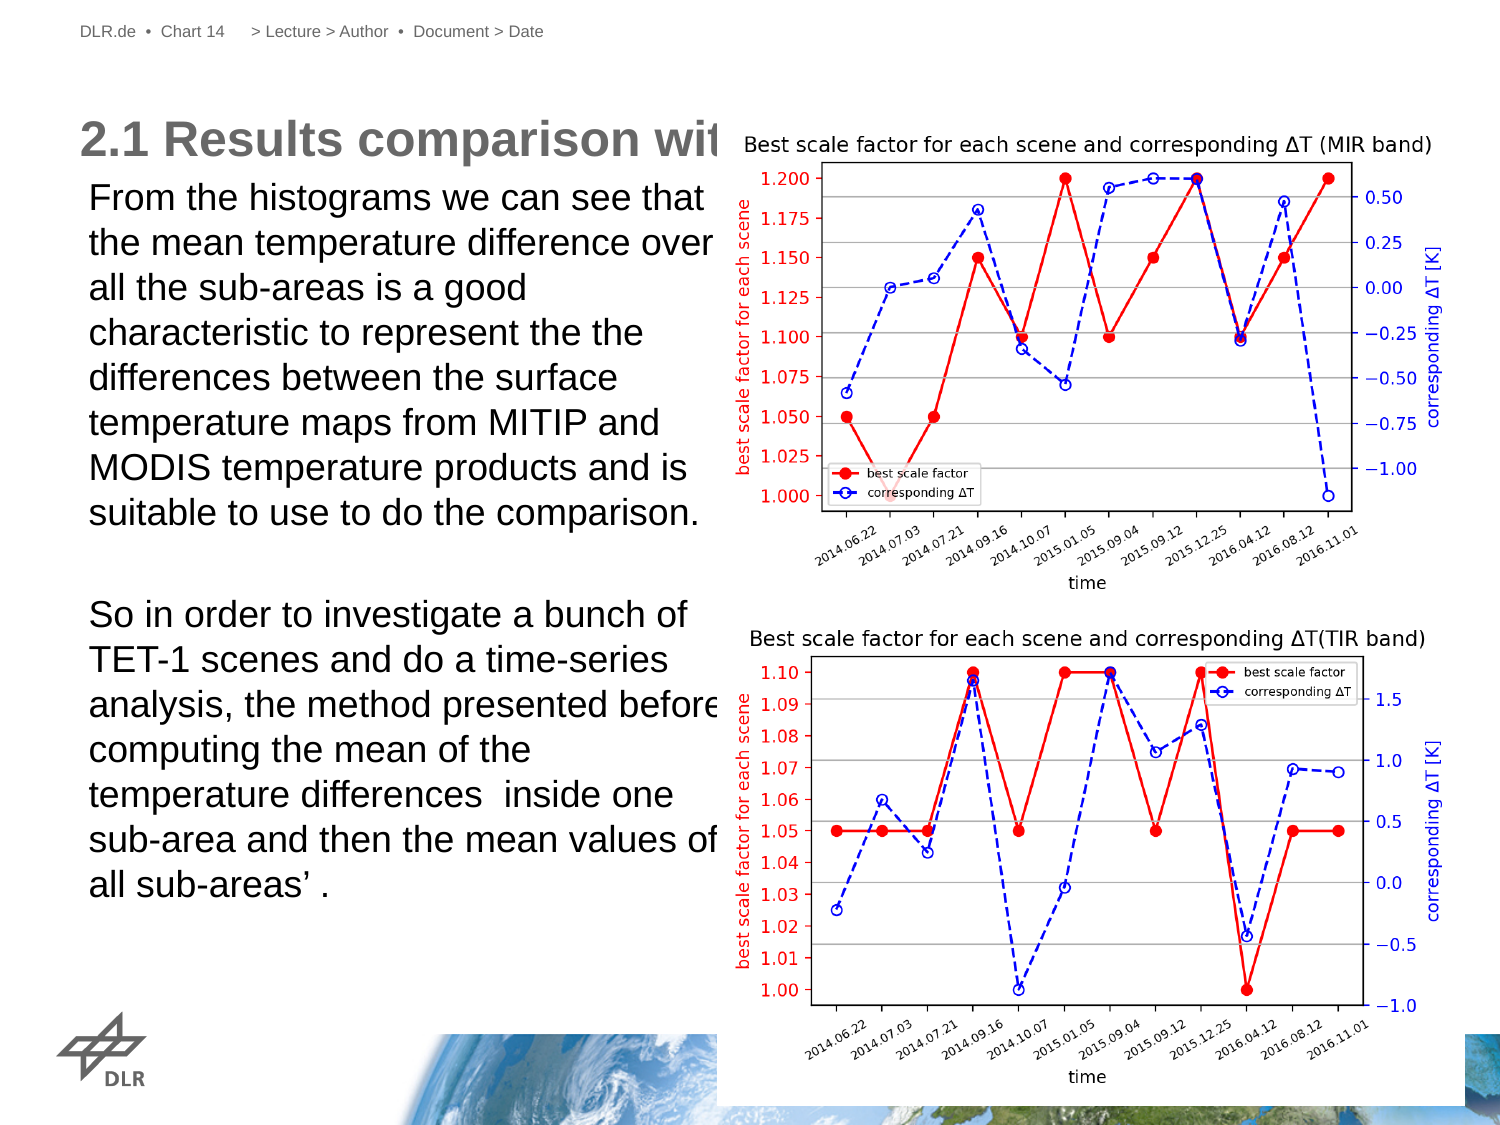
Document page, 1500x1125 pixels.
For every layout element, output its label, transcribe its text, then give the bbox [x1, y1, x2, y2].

title 2.1 Results comparison with MODIS SST and calibration [79, 106, 1421, 173]
footer > Lecture > Author • Document > Date [251, 20, 1421, 45]
slide_number DLR.de • Chart 14 [79, 20, 251, 45]
picture [0, 113, 1500, 1125]
